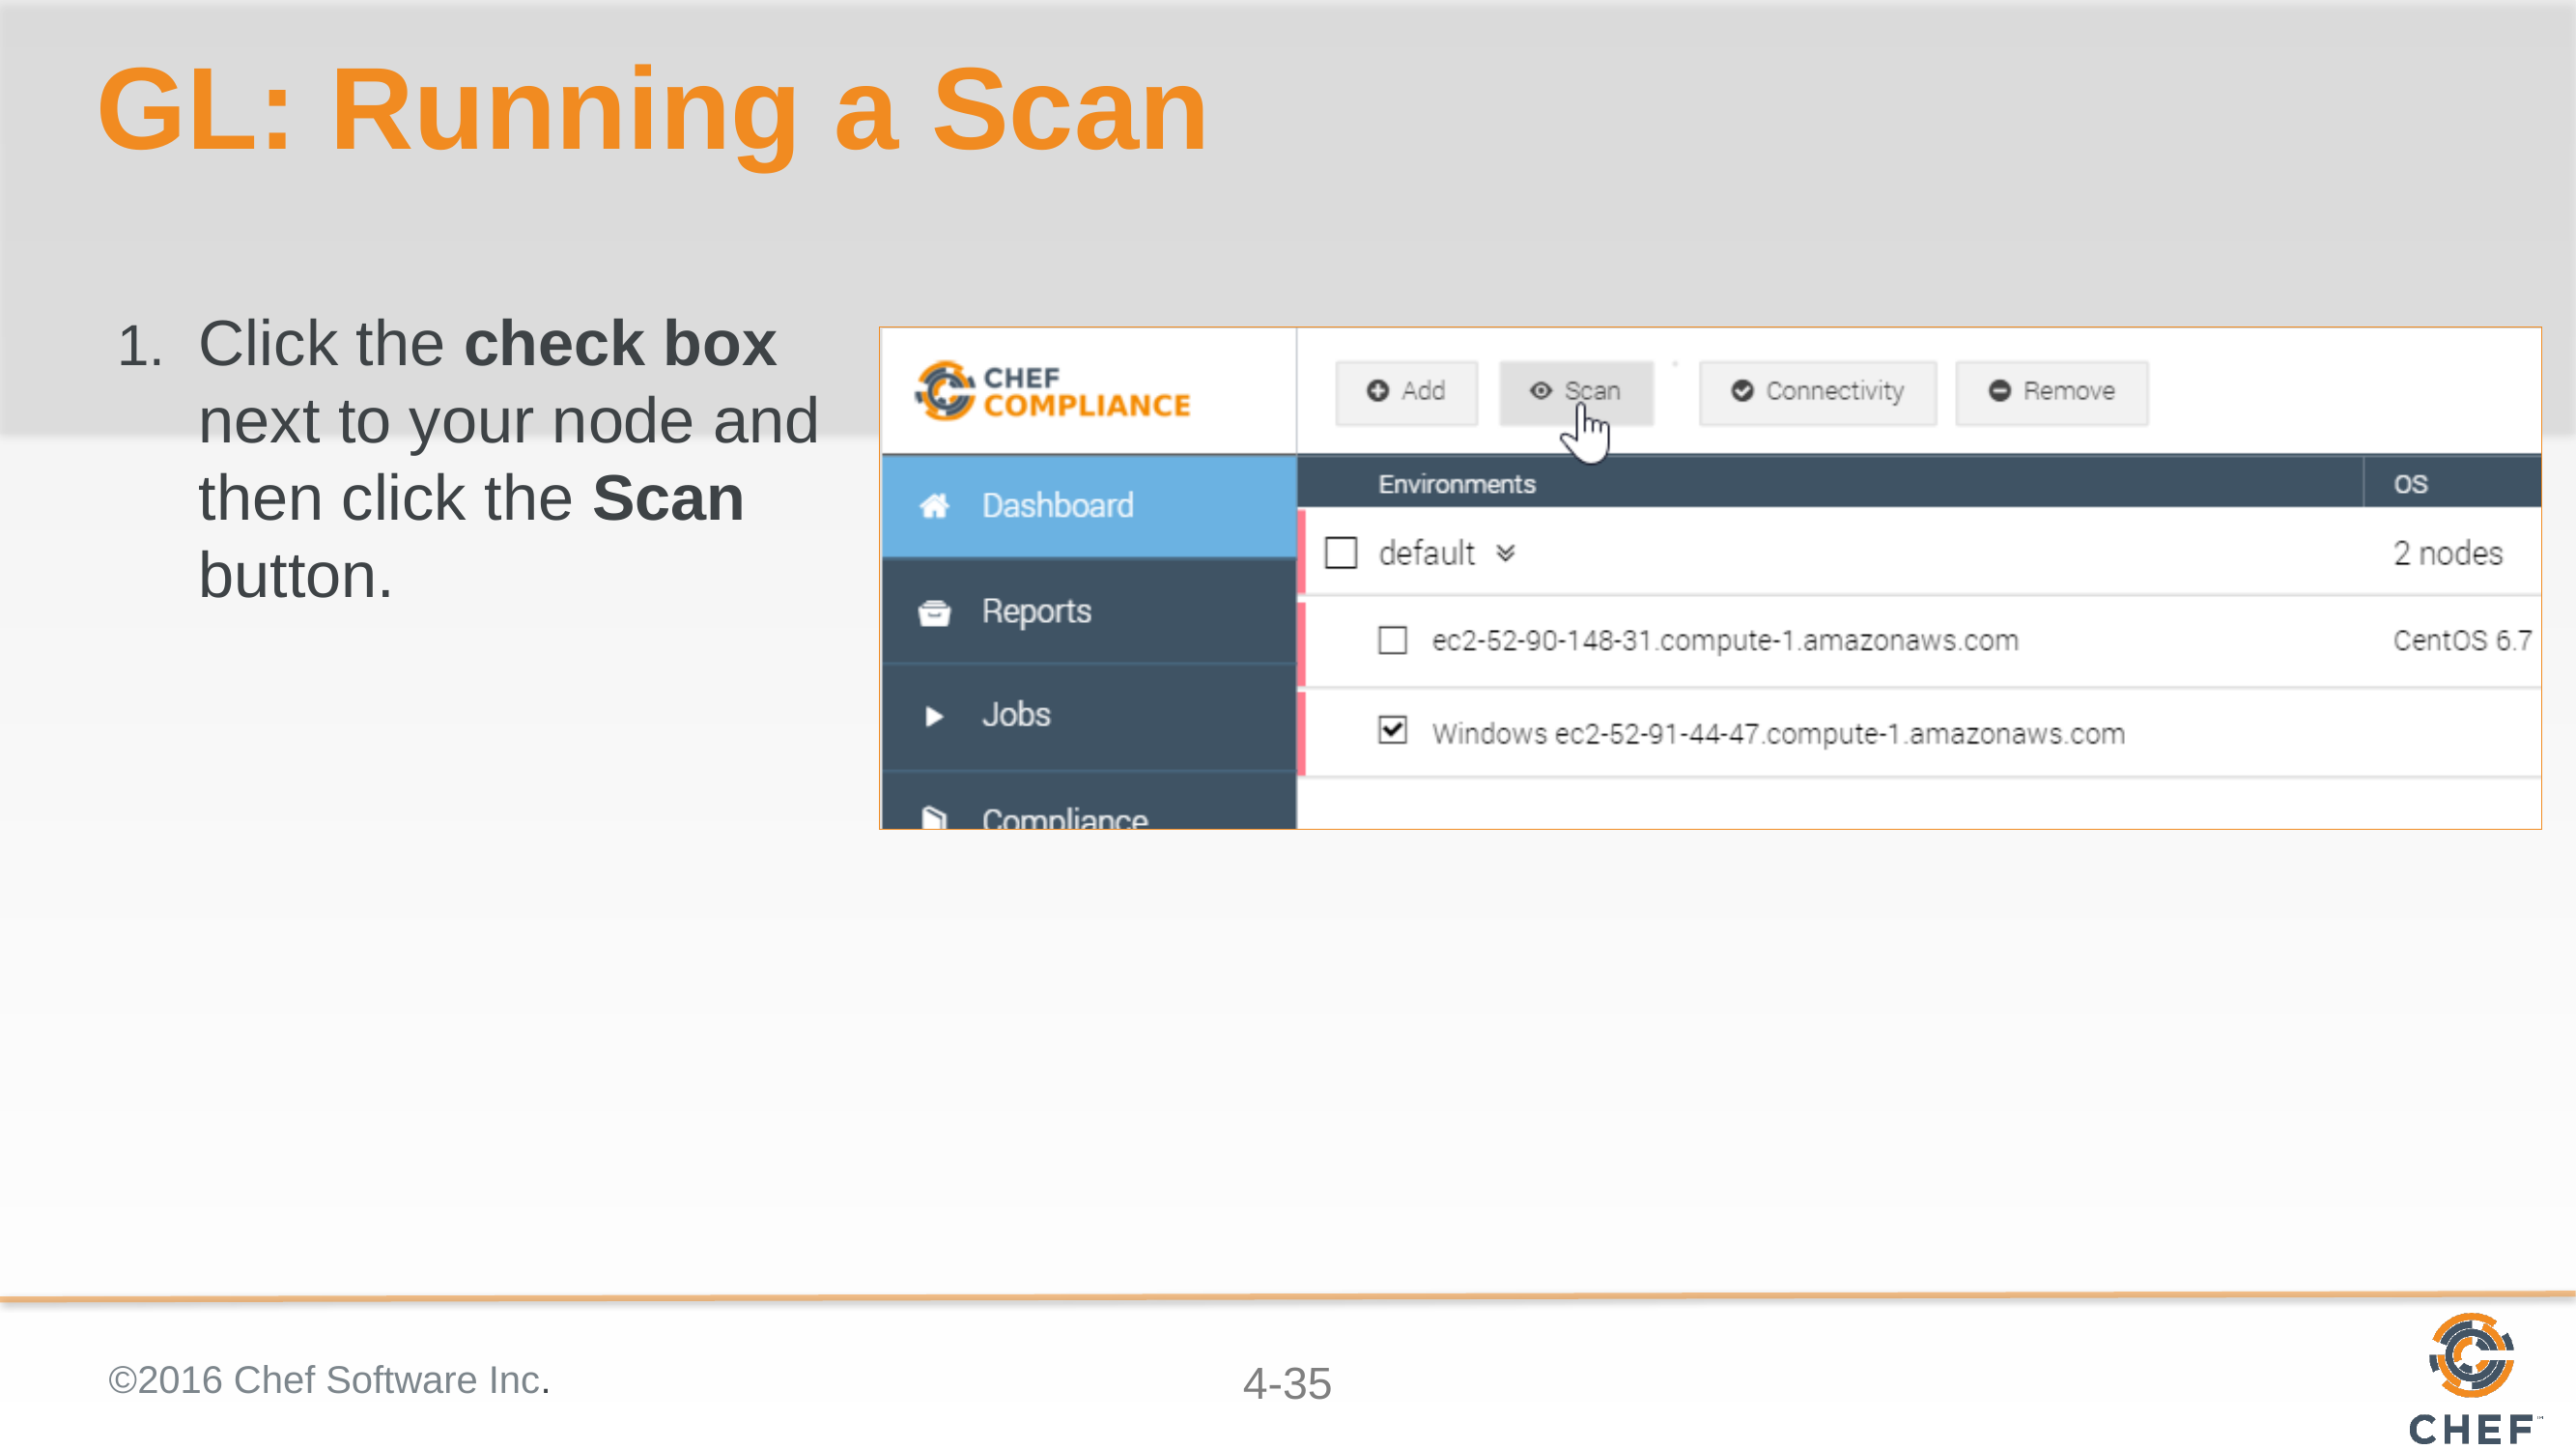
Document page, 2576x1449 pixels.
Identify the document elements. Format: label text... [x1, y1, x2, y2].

picture [878, 326, 2542, 830]
list Click the check box next to your node and then click the Scan button. [102, 294, 863, 1142]
picture [2399, 1297, 2551, 1449]
title GL: Running a Scan [96, 48, 2463, 180]
